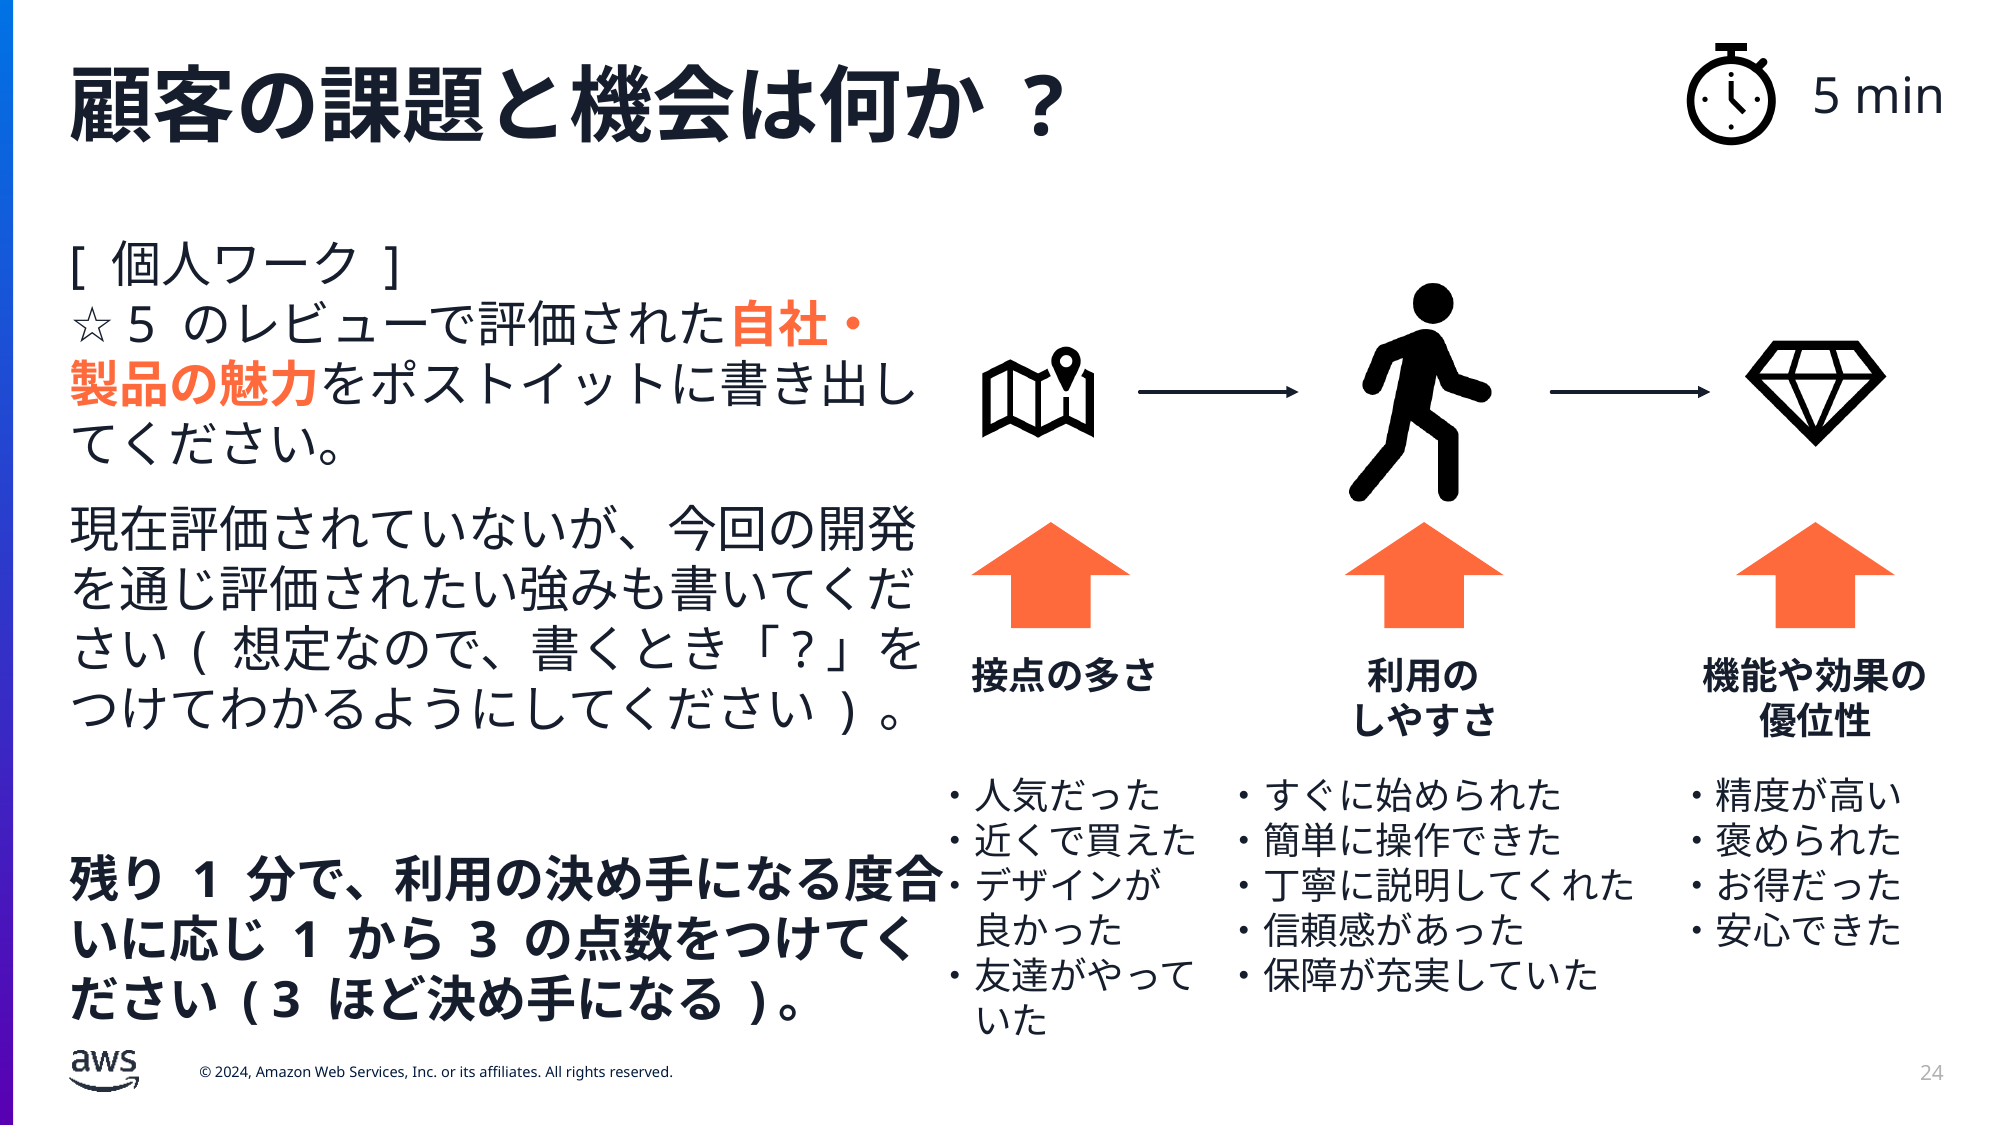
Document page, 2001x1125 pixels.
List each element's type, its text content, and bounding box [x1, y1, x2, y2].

text_box 5 min [1794, 56, 1983, 131]
text_box [967, 520, 1134, 630]
slide_number 24 [1493, 1043, 1944, 1104]
text_box ・精度が高い ・褒められた ・お得だった ・安心できた [1678, 764, 1983, 960]
text_box 接点の多さ [971, 644, 1192, 705]
text_box [1732, 520, 1899, 630]
picture [1740, 316, 1891, 467]
picture [1298, 270, 1542, 514]
title 顧客の課題と機会は何か ? [69, 56, 1944, 163]
picture [69, 1050, 139, 1092]
text_box 機能や効果の 優位性 [1678, 644, 1953, 750]
list [ 個人ワーク ] ☆ 5 のレビューで評価された自社・ 製品の魅力をポストイットに書き出してください。 現在評価されていないが、今回の開発を通じ評価されたい強みも書いてください ( 想定なので、書くとき「?」をつけてわかるようにしてください ) 。 残り 1 分で、利用の決め手になる度合いに応じ 1 から 3 の点数をつけてください ( 3 ほど決め手になる )。 [69, 224, 946, 1043]
text_box [1341, 520, 1508, 630]
picture [971, 325, 1105, 459]
picture [1668, 31, 1794, 157]
text_box 利用の しやすさ [1294, 644, 1554, 750]
text_box ・人気だった ・近くで買えた ・デザインが 良かった ・友達がやって いた [936, 764, 1206, 1050]
text_box ・すぐに始められた ・簡単に操作できた ・丁寧に説明してくれた ・信頼感があった ・保障が充実していた [1225, 764, 1647, 1005]
